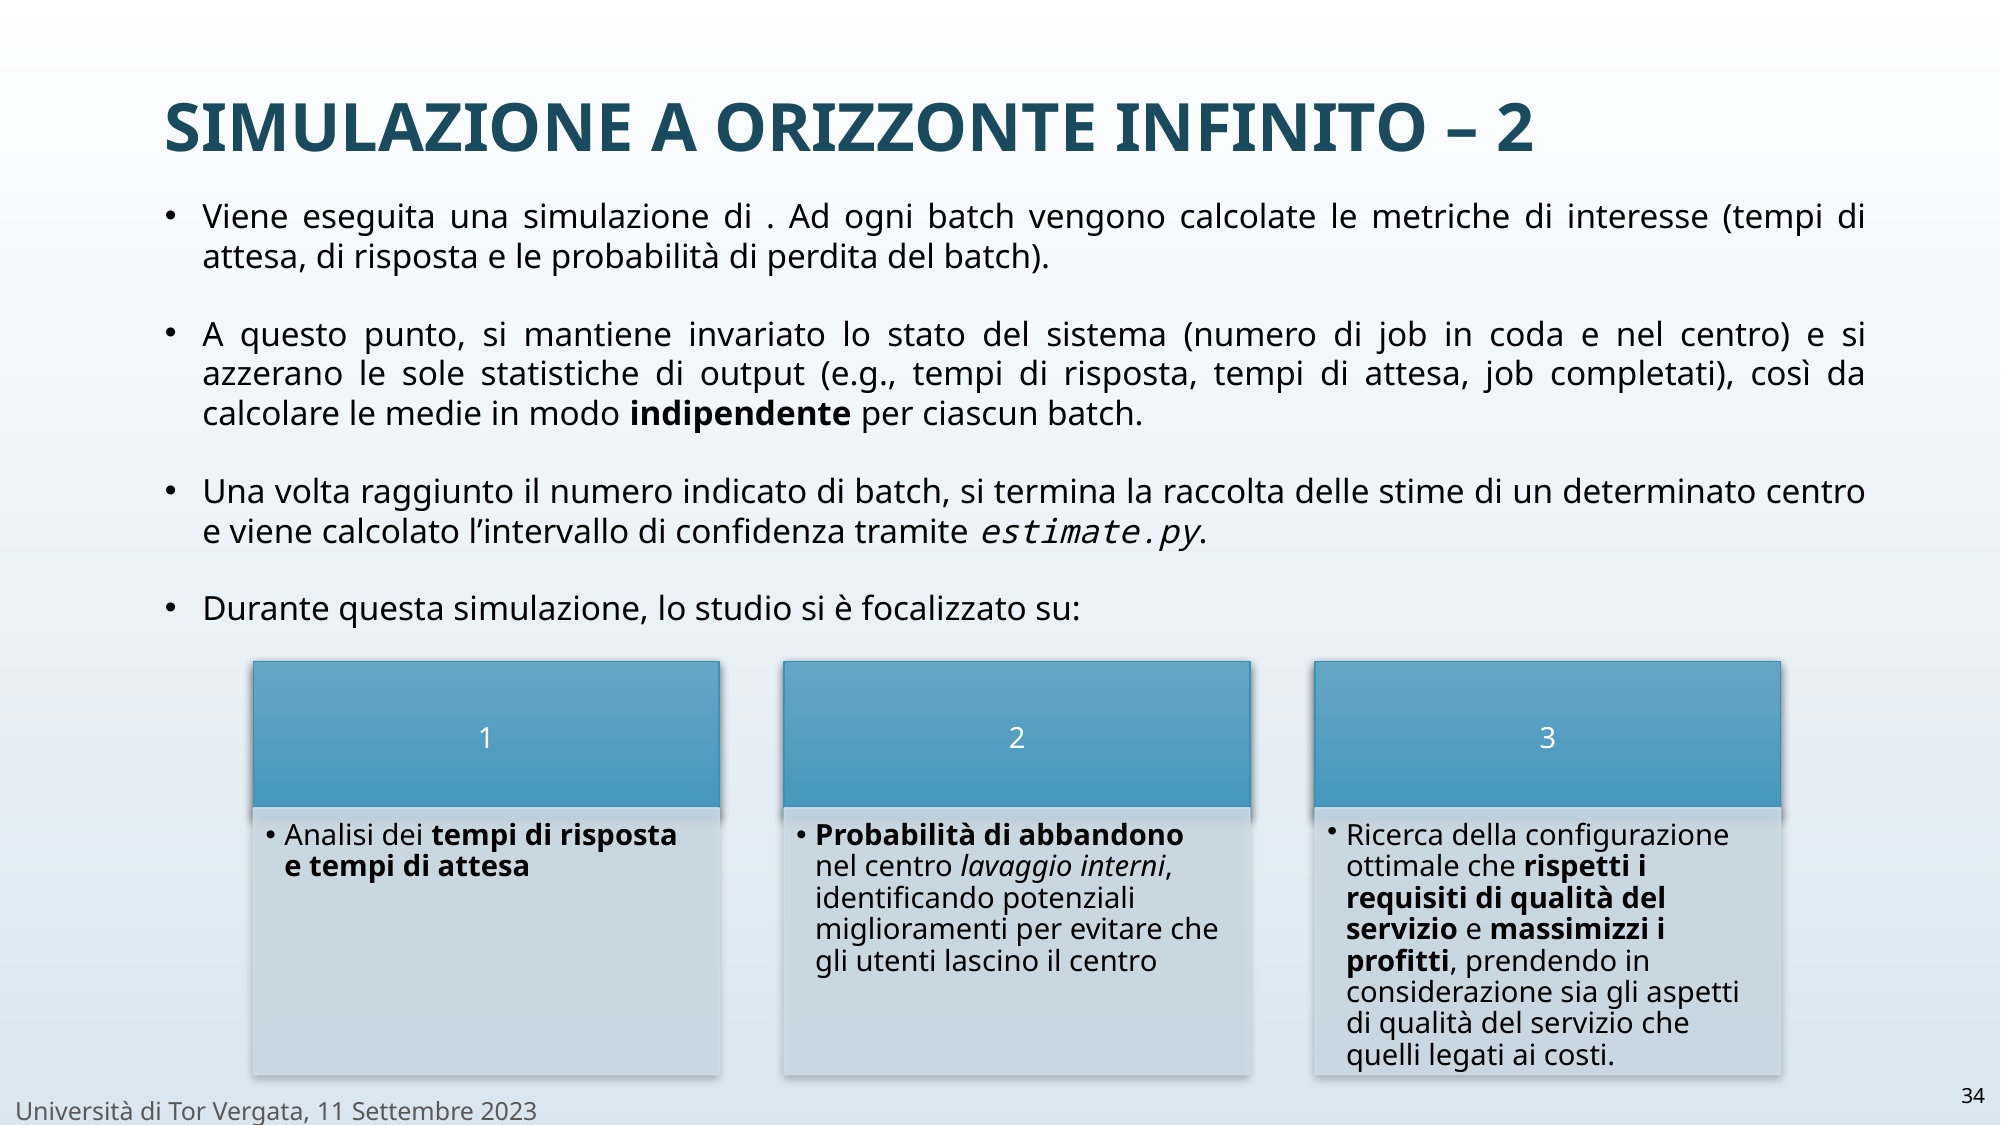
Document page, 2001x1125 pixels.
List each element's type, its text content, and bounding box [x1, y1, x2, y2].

title Simulazione a orizzonte infinito – 2 [149, 0, 2000, 262]
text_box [252, 648, 1782, 1088]
slide_number 34 [1874, 1066, 2000, 1125]
footer Università di Tor Vergata, 11 Settembre 2023 [0, 1070, 610, 1125]
